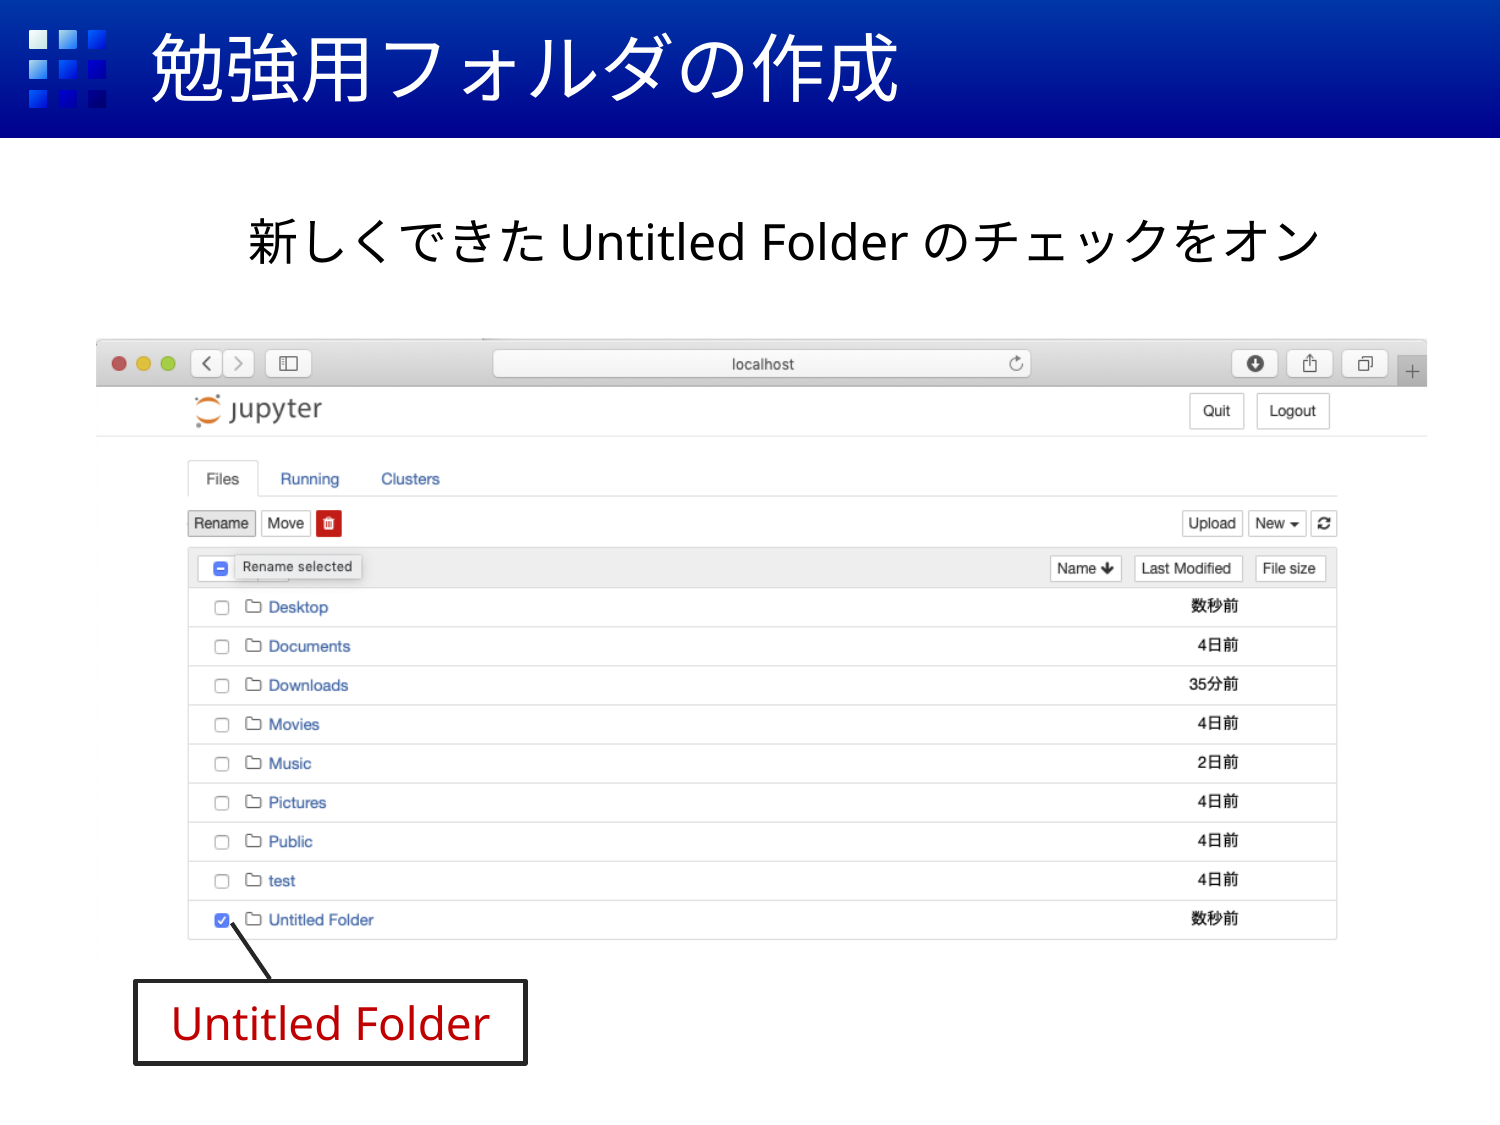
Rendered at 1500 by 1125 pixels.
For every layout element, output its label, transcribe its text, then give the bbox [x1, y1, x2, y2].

title 勉強用フォルダの作成 [135, 19, 1459, 114]
text_box 新しくできたUntitled Folderのチェックをオン [233, 203, 1337, 278]
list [95, 337, 1428, 982]
text_box Untitled Folder [133, 989, 528, 1066]
